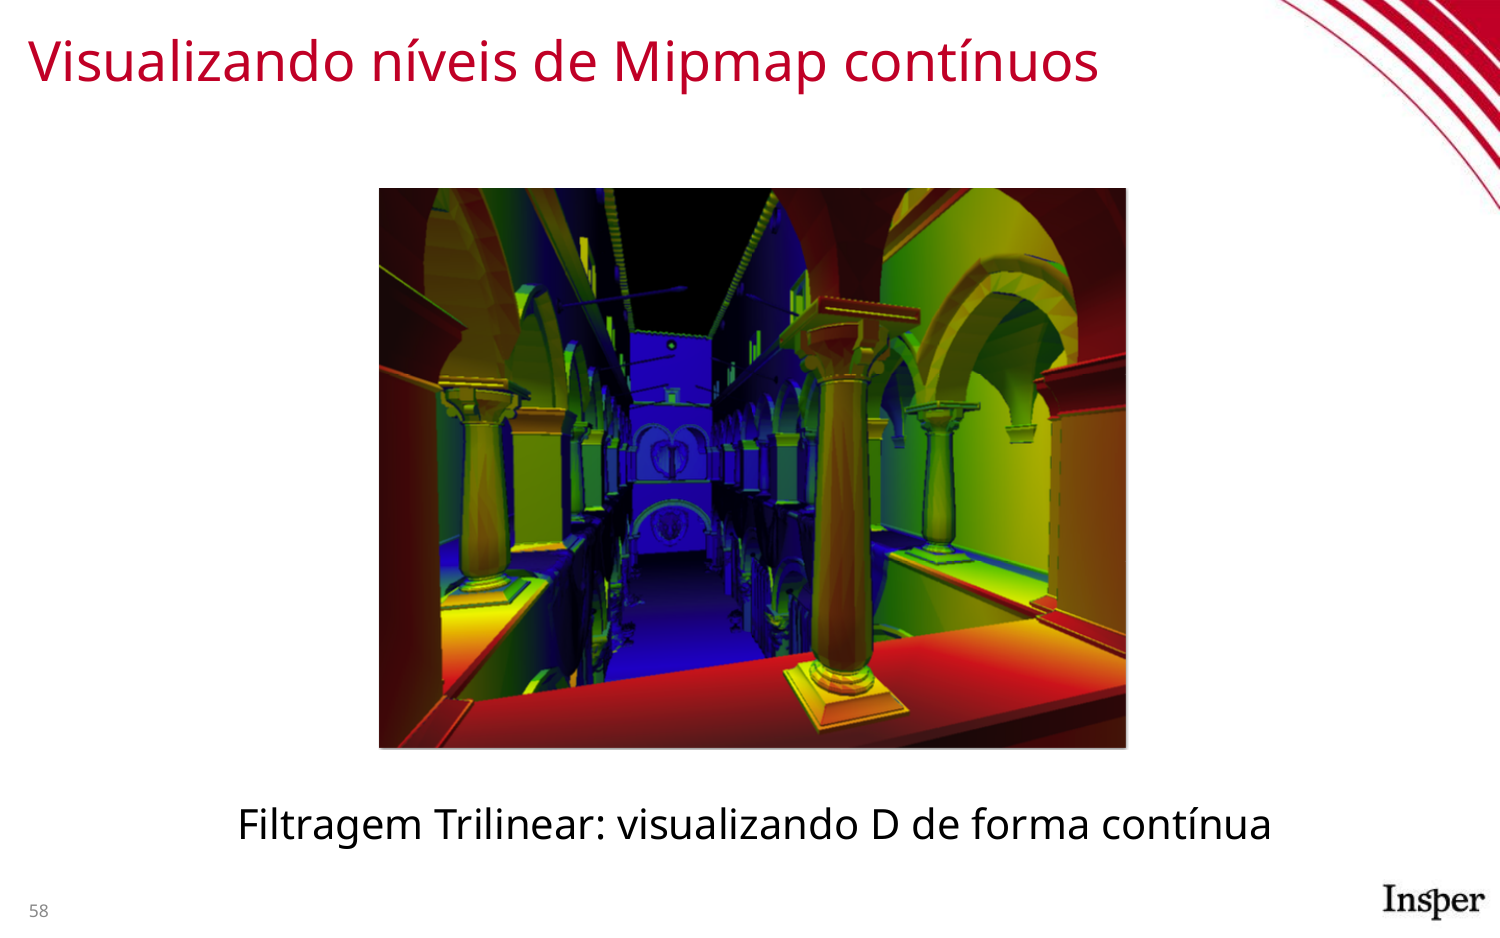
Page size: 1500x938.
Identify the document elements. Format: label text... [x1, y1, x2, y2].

slide_number 58 [0, 887, 78, 938]
title Visualizando níveis de Mipmap contínuos [13, 18, 1397, 104]
list Filtragem Trilinear: visualizando D de forma contínua [64, 790, 1447, 876]
picture [249, 0, 1500, 938]
